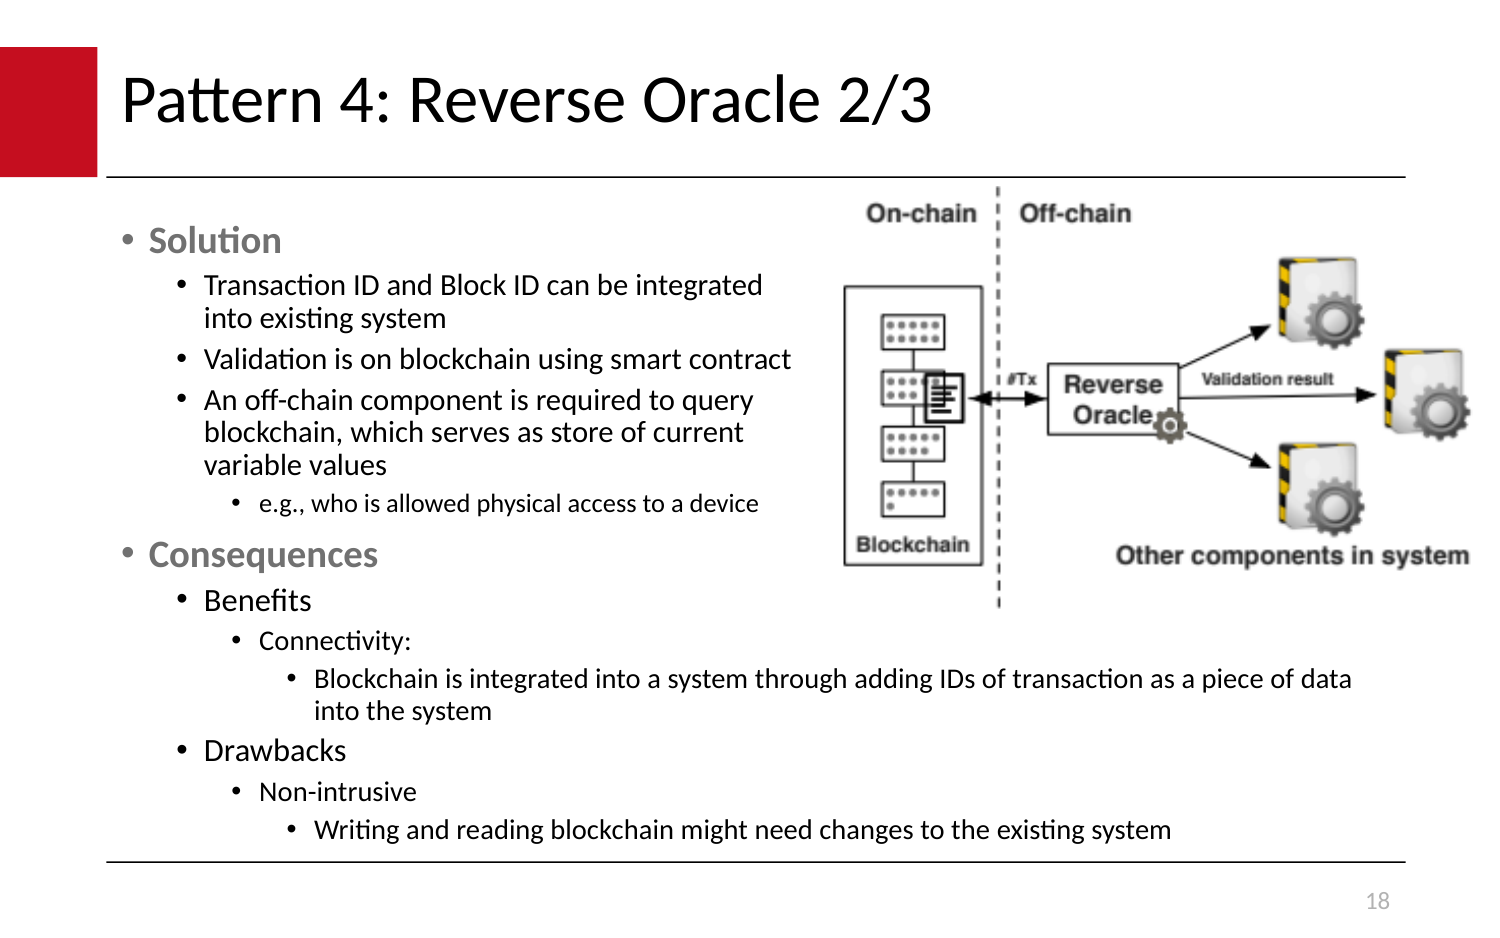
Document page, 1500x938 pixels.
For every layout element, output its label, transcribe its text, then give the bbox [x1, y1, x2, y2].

slide_number 18 [1101, 880, 1406, 918]
list Solution Transaction ID and Block ID can be integrated into existing system Validation is on blockchain using smart contract An off-chain component is required to query blockchain, which serves as store of current variable values e.g., who is allowed physical access to a device Consequences Benefits Connectivity: Blockchain is integrated into a system through adding IDs of transaction as a piece of data into the system Drawbacks Non-intrusive Writing and reading blockchain might need changes to the existing system [106, 212, 1406, 857]
title Pattern 4: Reverse Oracle 2/3 [106, 47, 1406, 154]
picture [838, 186, 1479, 609]
